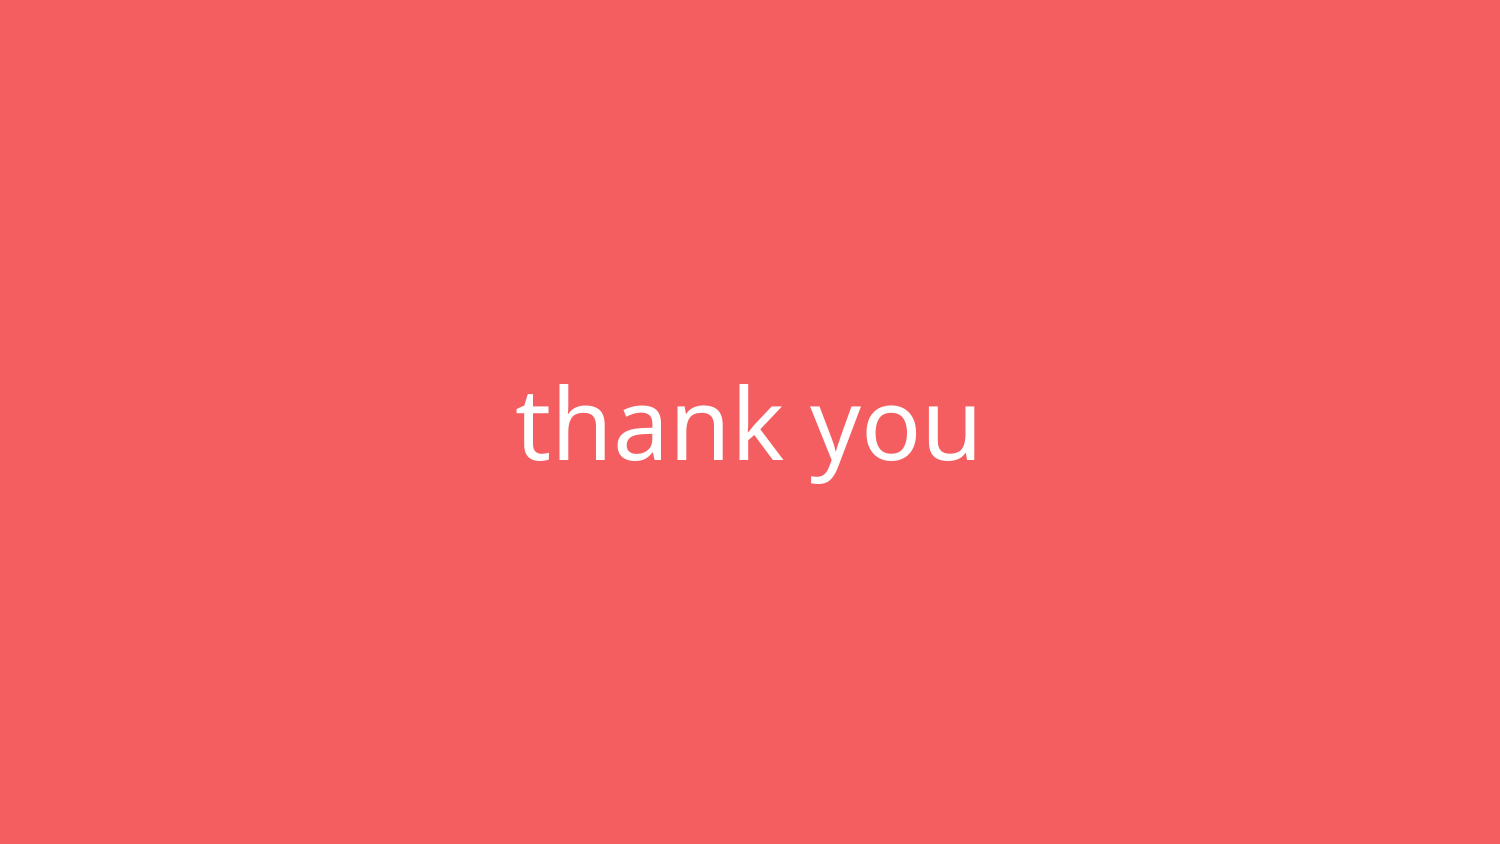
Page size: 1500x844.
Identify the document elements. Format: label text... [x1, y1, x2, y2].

title thank you [83, 274, 1417, 570]
